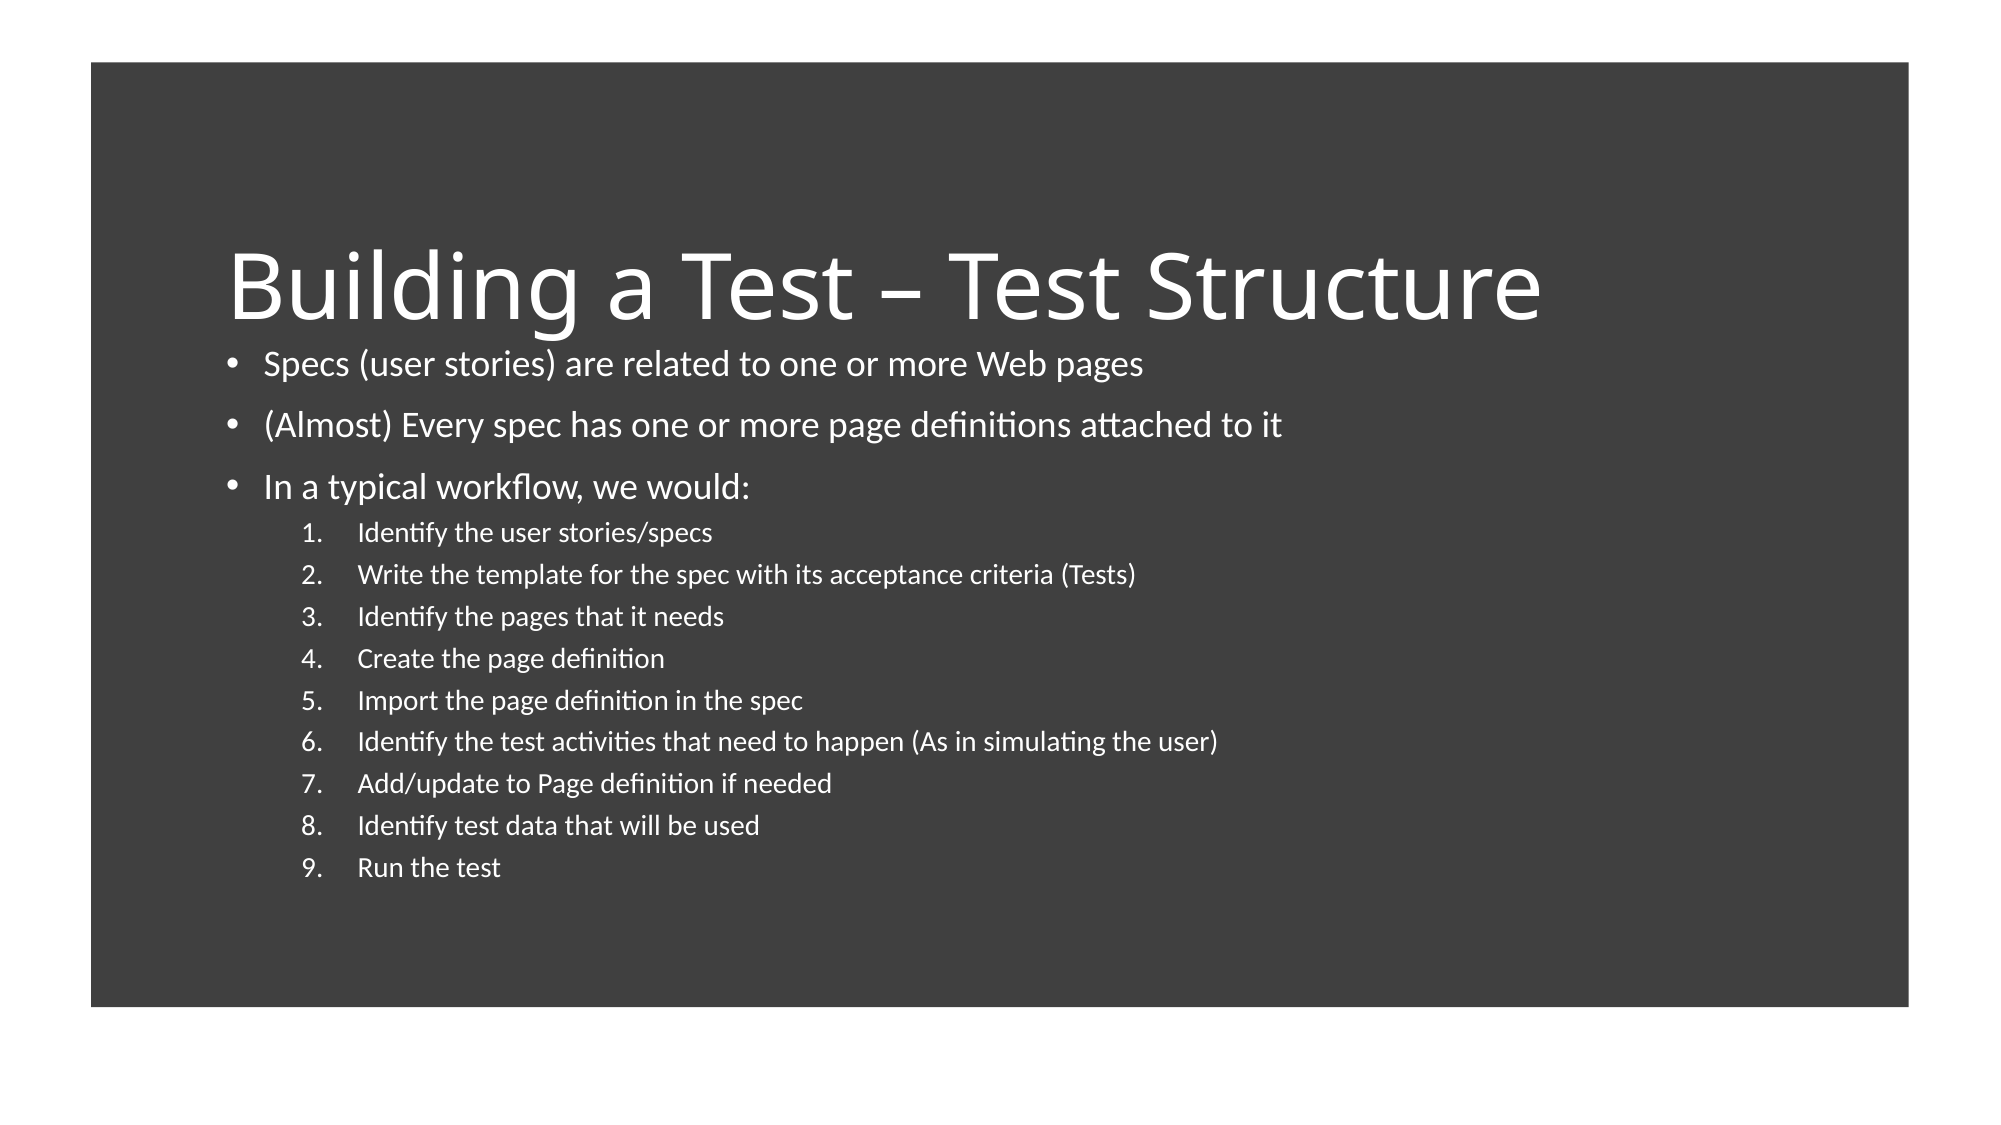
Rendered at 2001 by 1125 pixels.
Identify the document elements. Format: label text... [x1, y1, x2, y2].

list Specs (user stories) are related to one or more Web pages (Almost) Every spec has one or more page definitions attached to it In a typical workflow, we would: Identify the user stories/specs Write the template for the spec with its acceptance criteria (Tests) Identify the pages that it needs Create the page definition Import the page definition in the spec Identify the test activities that need to happen (As in simulating the user) Add/update to Page definition if needed Identify test data that will be used Run the test [211, 336, 1793, 933]
text_box [90, 61, 1910, 1008]
title Building a Test – Test Structure [211, 172, 1793, 336]
